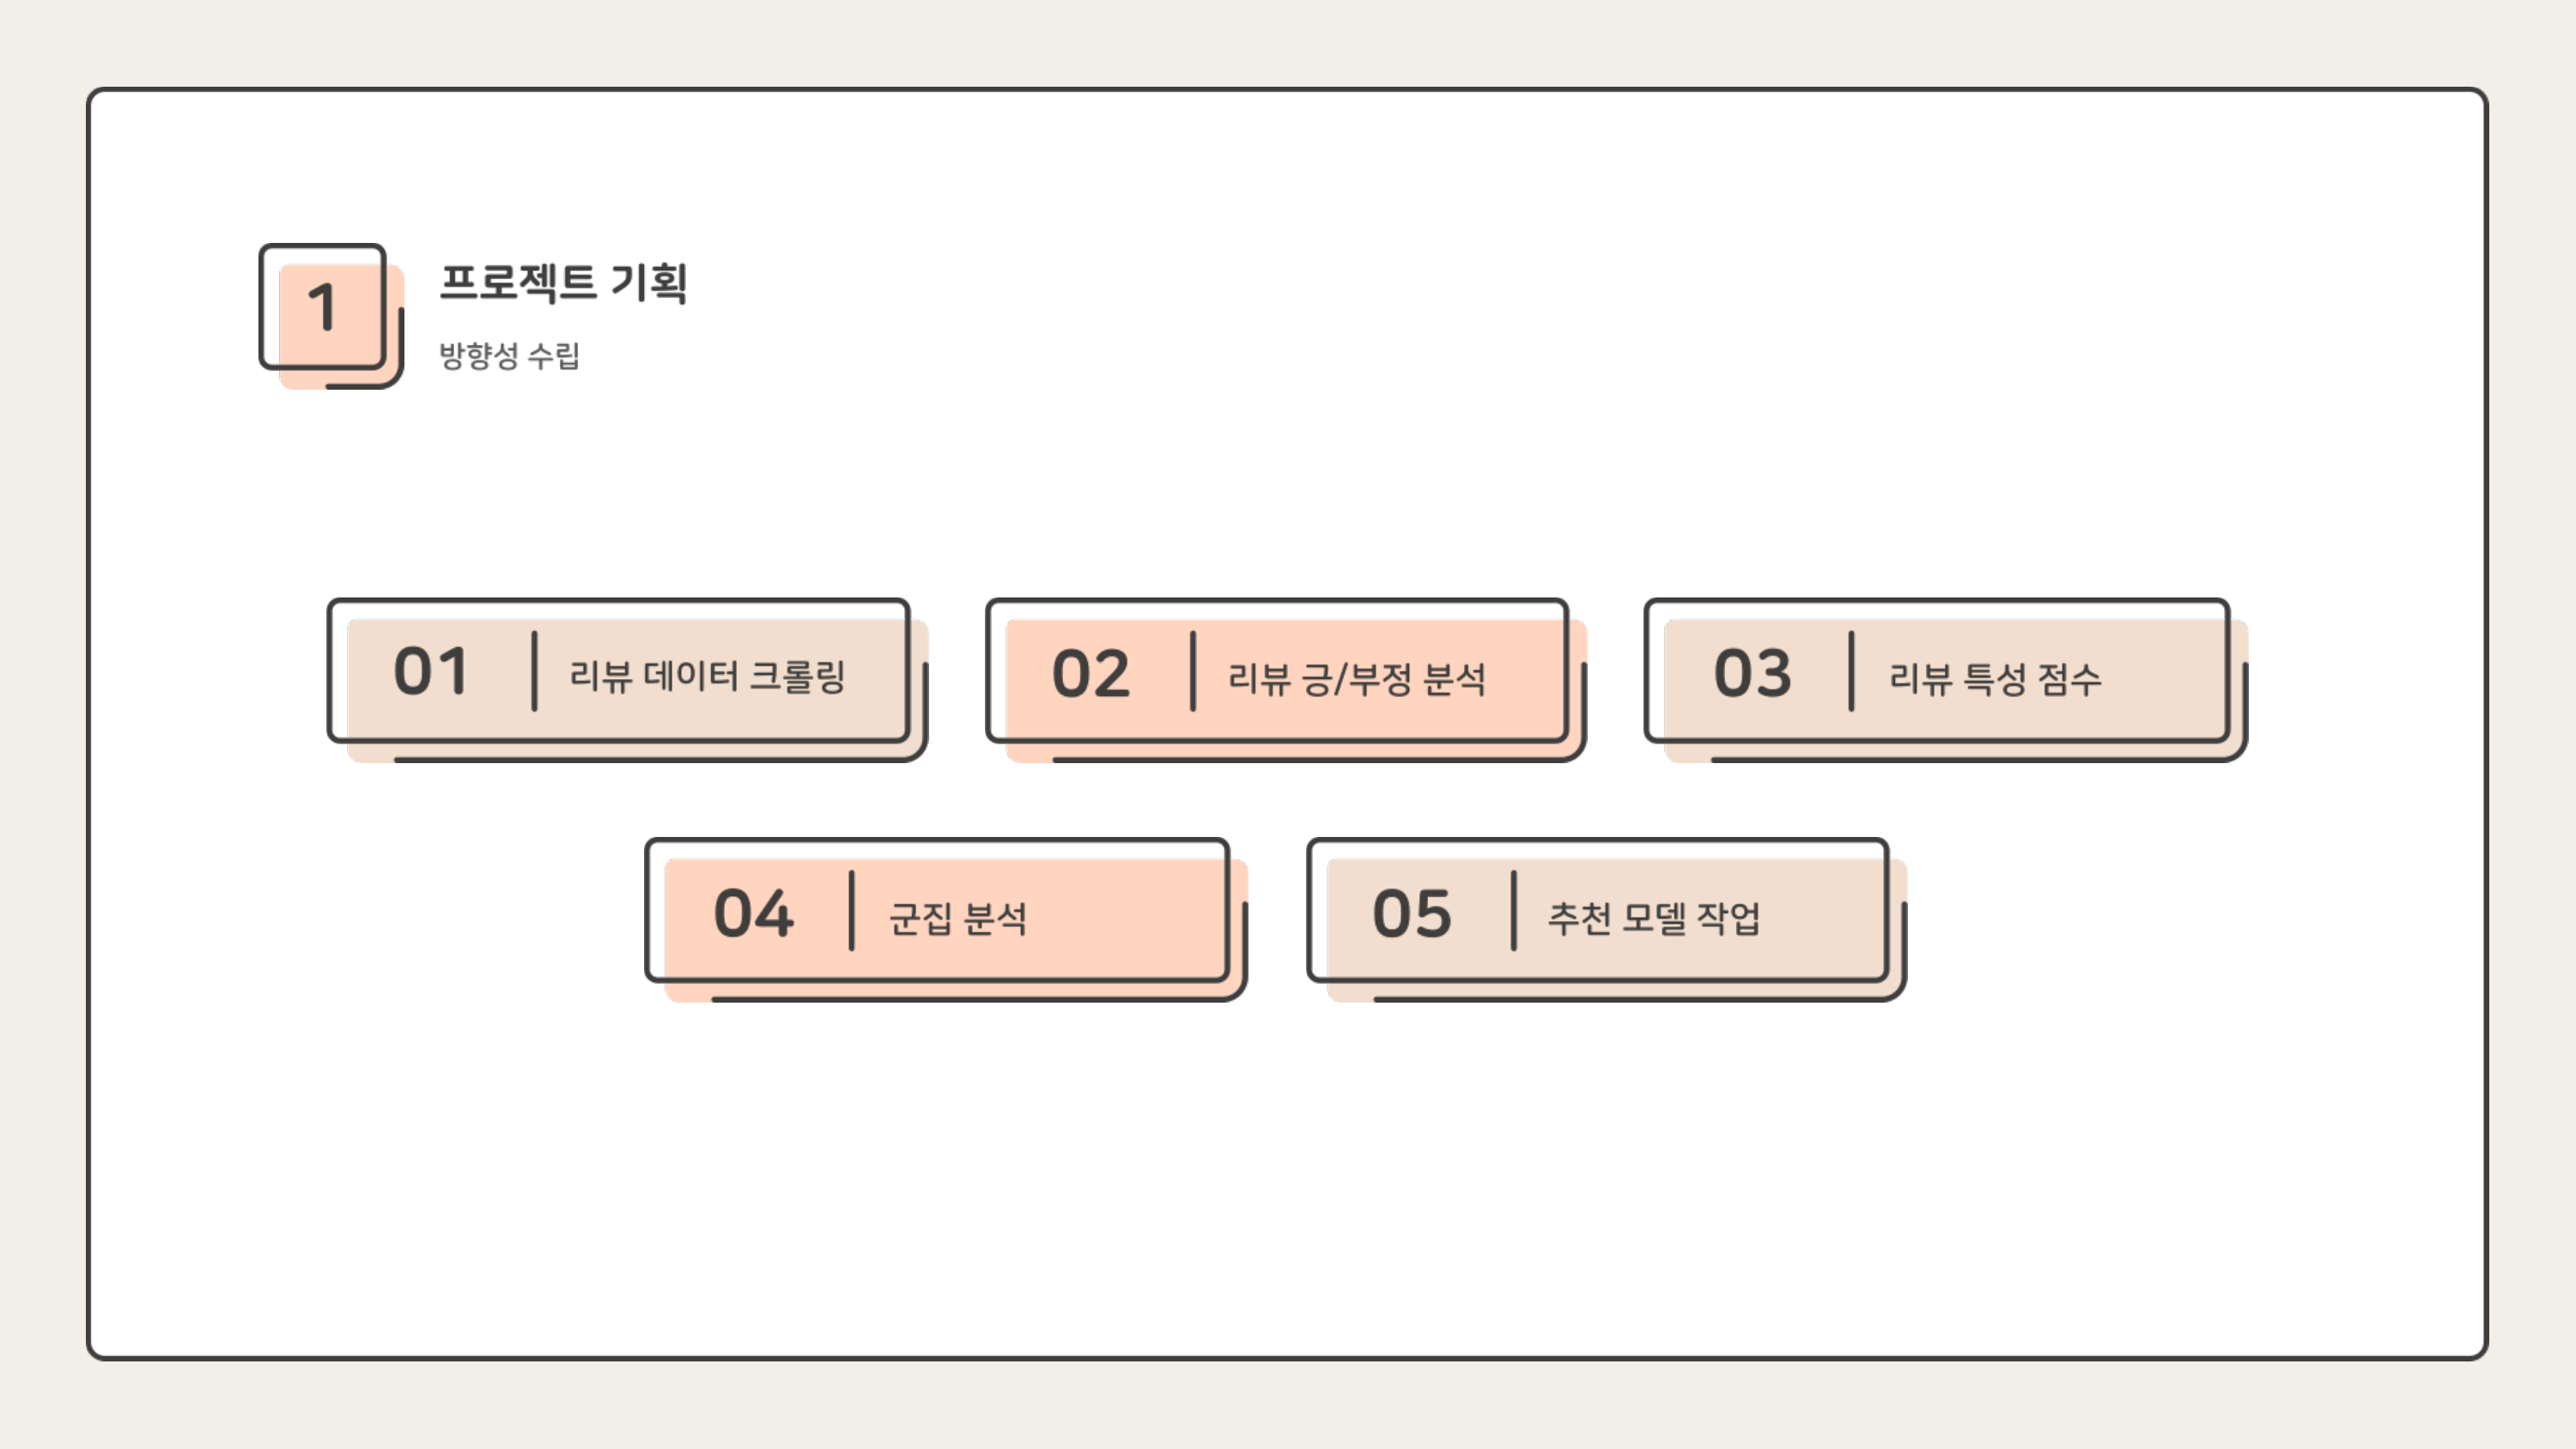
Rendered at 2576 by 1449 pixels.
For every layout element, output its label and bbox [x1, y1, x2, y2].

text_box [985, 597, 1588, 764]
text_box [1542, 837, 1908, 1003]
text_box [886, 837, 1249, 1003]
text_box [326, 597, 929, 764]
picture [190, 228, 729, 418]
picture [645, 834, 1061, 1028]
picture [1304, 833, 1795, 1028]
text_box [86, 87, 2490, 1361]
text_box [1643, 597, 2250, 764]
